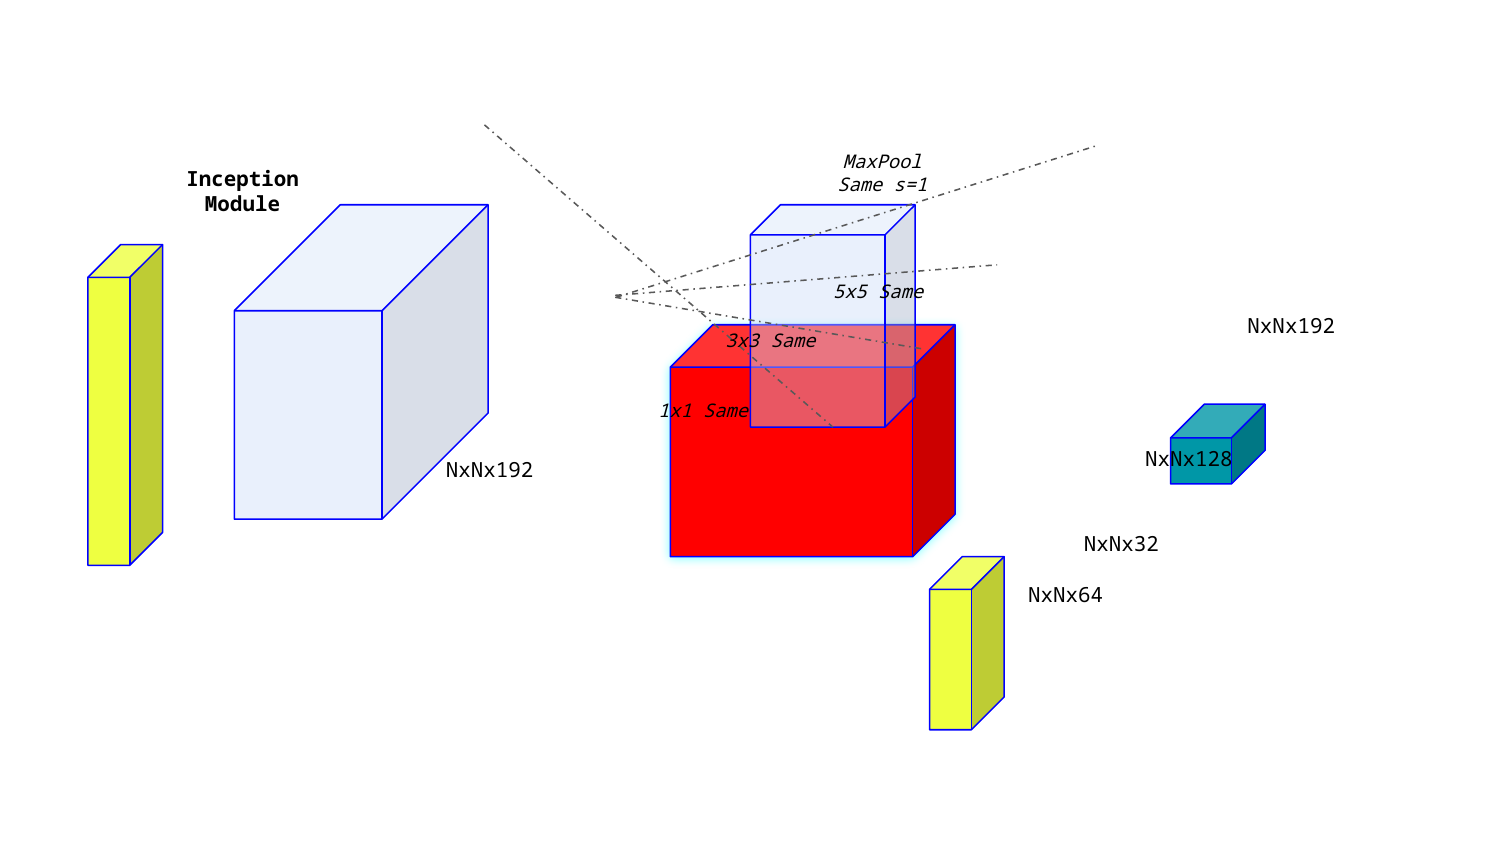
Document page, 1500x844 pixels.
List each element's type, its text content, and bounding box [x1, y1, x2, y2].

text_box [87, 244, 163, 566]
text_box [130, 247, 162, 565]
text_box [234, 124, 1343, 730]
text_box Inception Module [178, 165, 229, 219]
